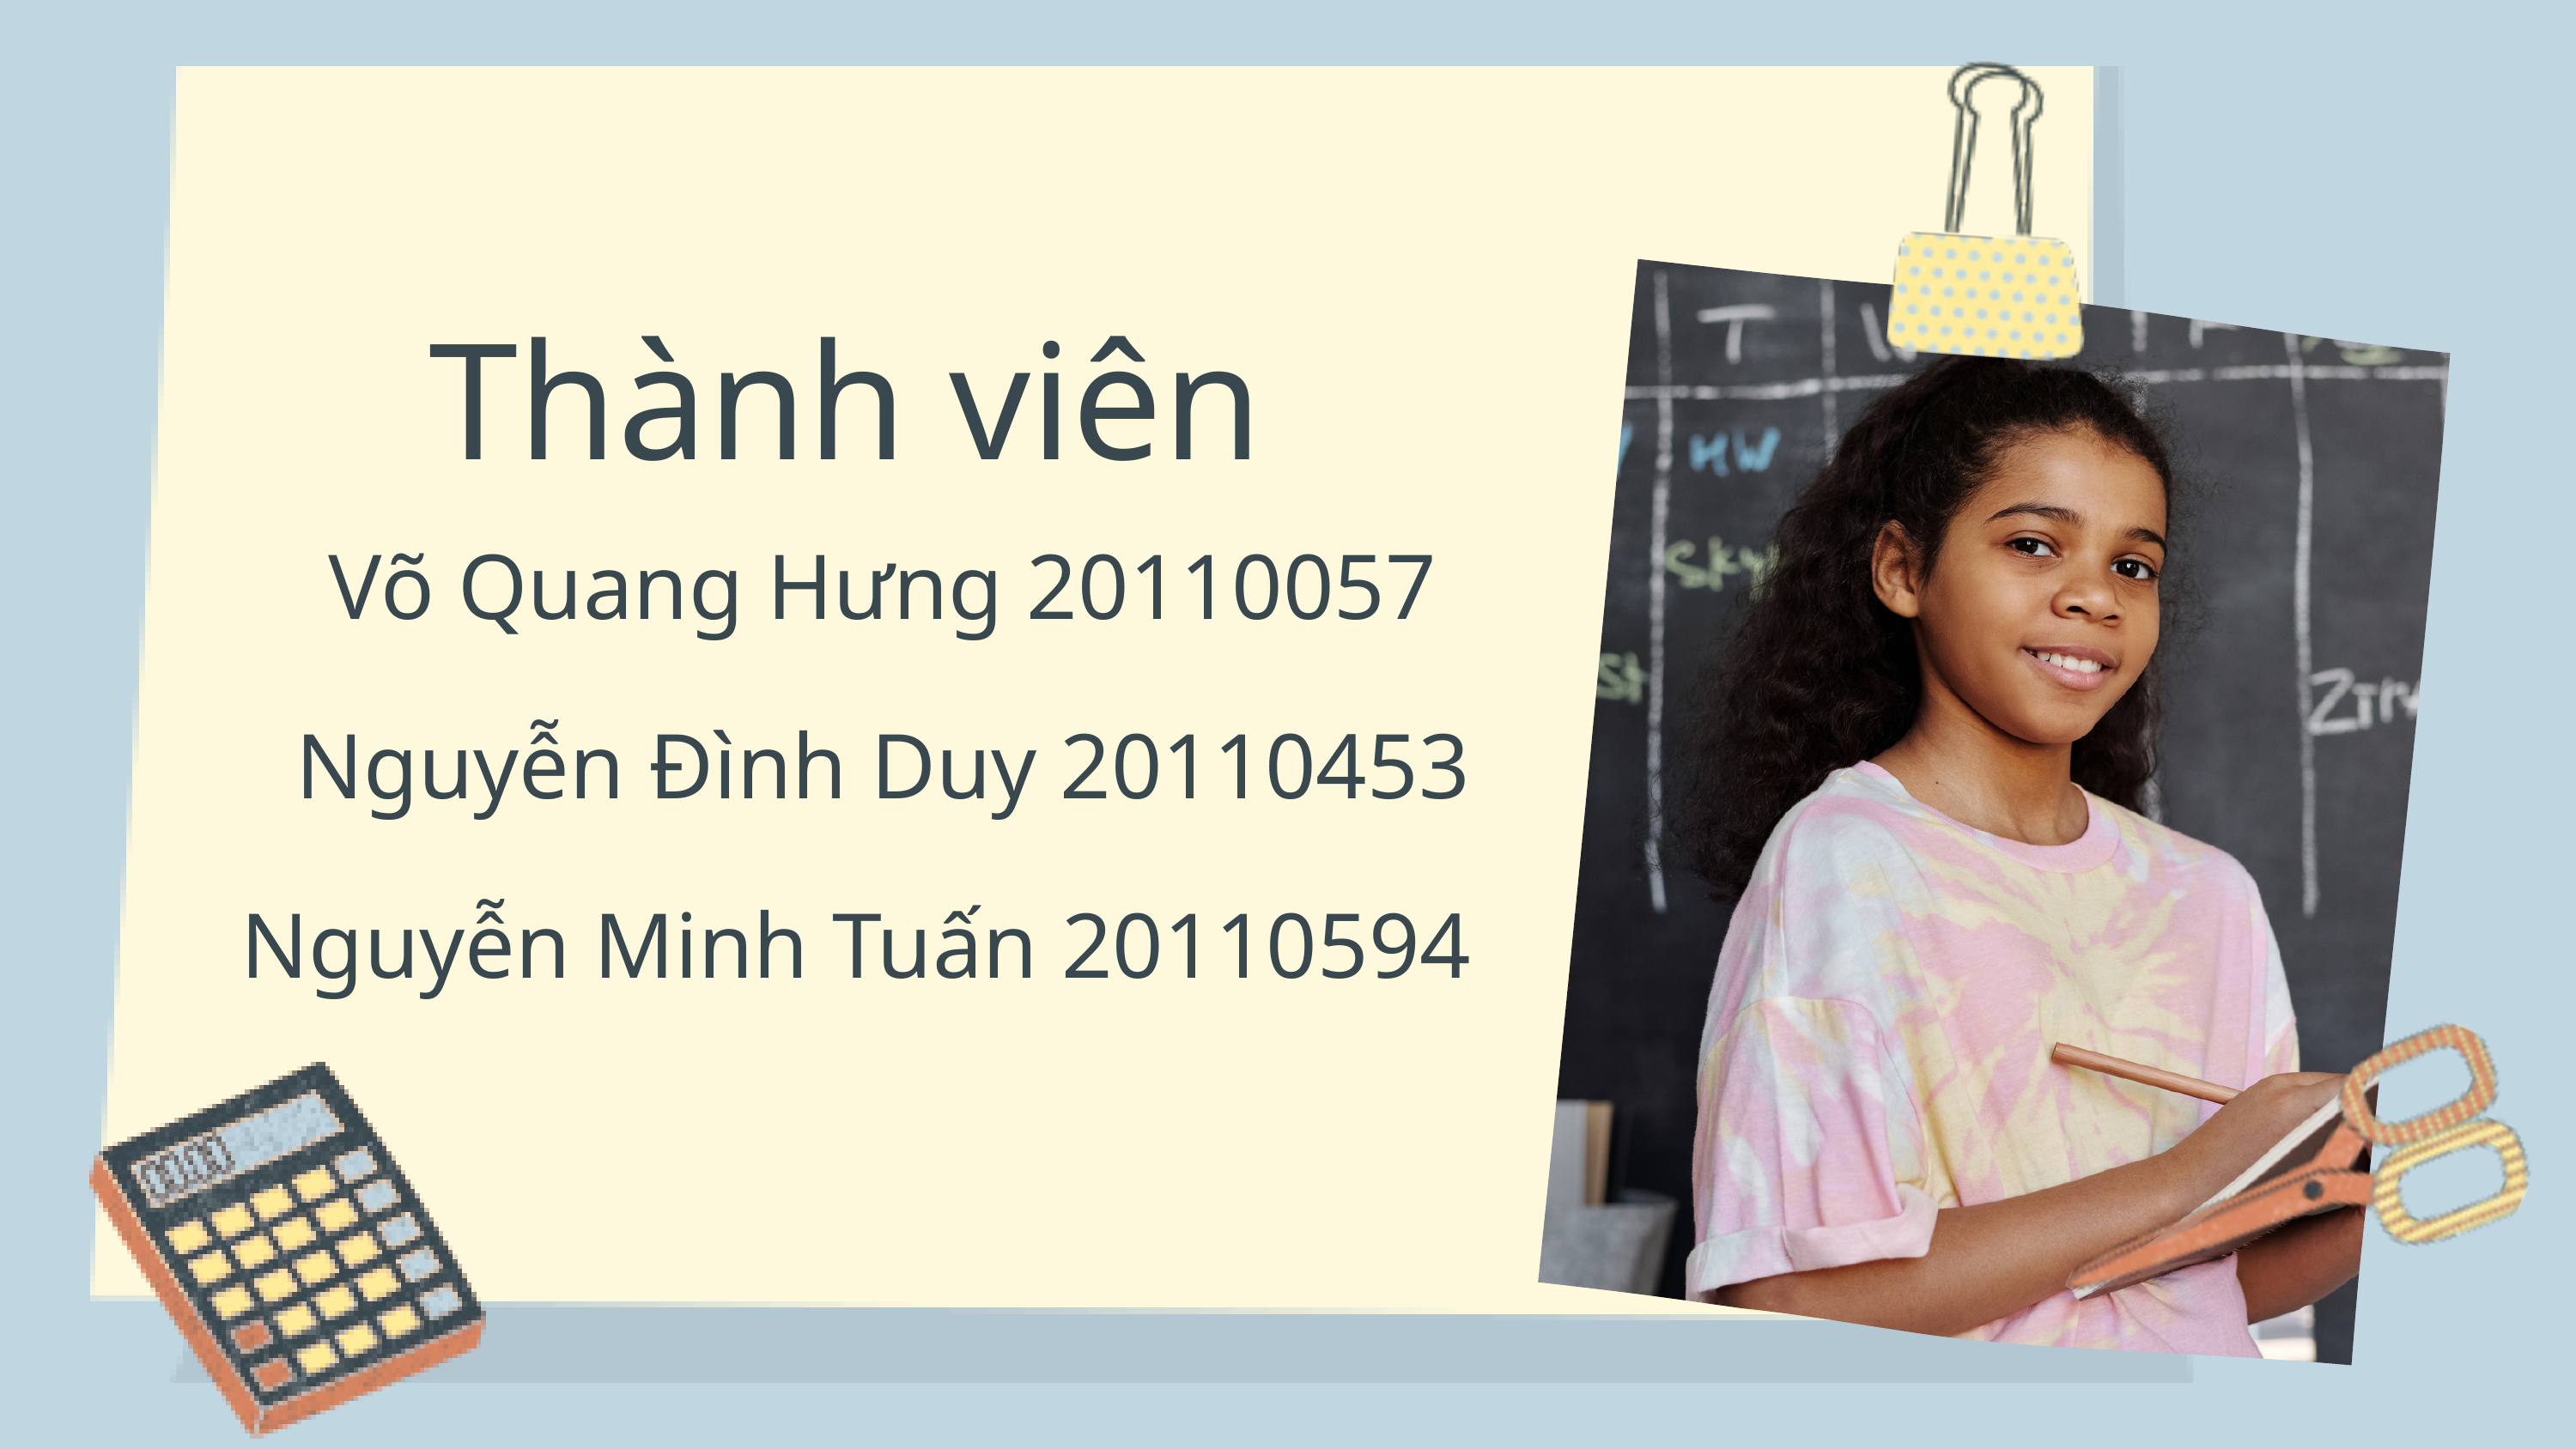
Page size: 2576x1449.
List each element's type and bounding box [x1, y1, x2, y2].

text_box [1583, 295, 2406, 1340]
picture [89, 57, 2573, 1440]
picture [2406, 348, 2451, 824]
